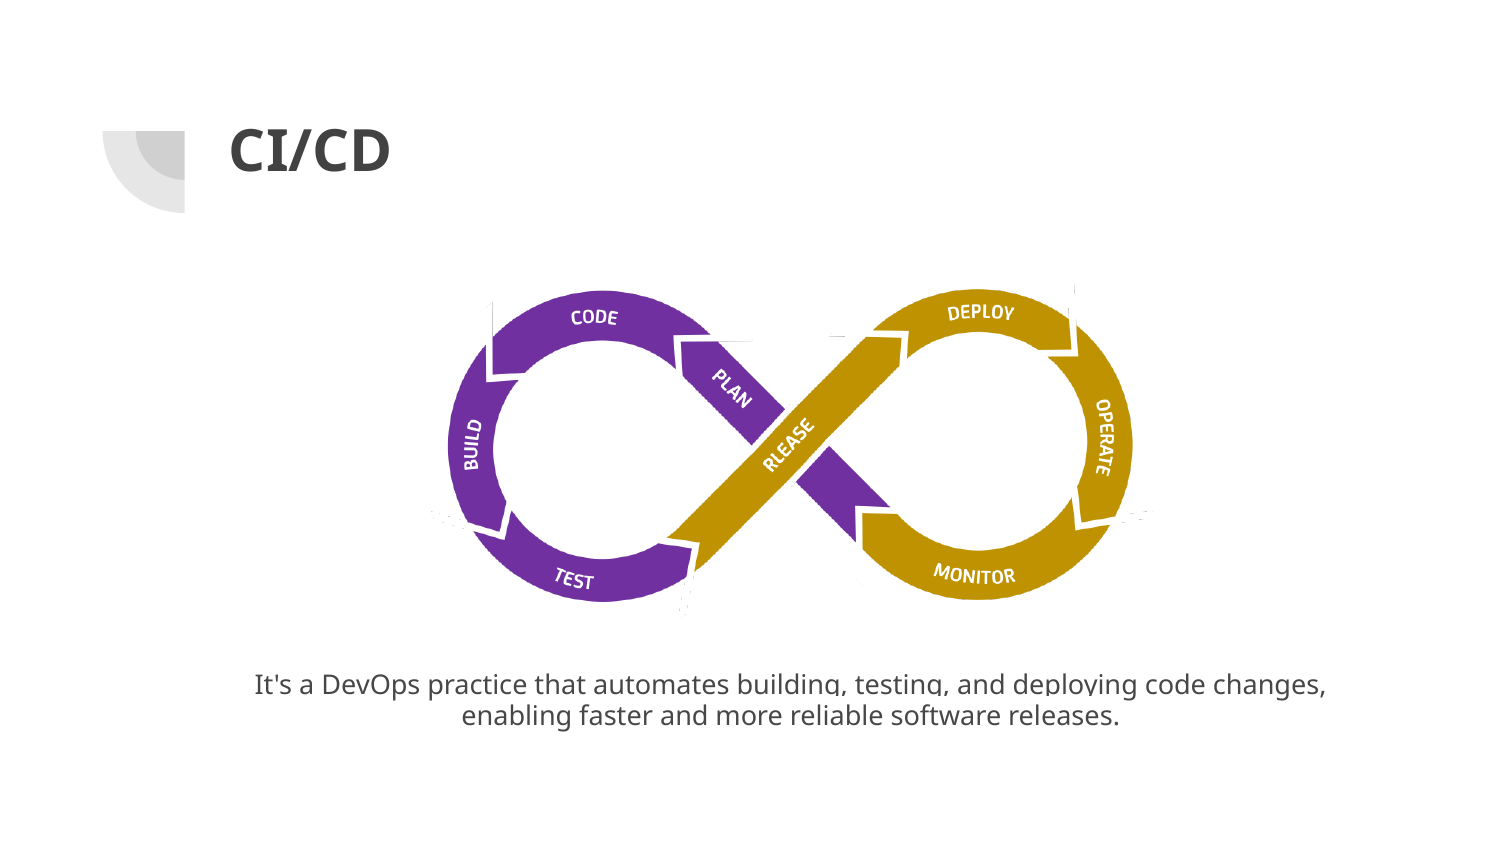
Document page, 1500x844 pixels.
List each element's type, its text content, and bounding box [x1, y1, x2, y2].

list It's a DevOps practice that automates building, testing, and deploying code changes, enabling faster and more reliable software releases. [213, 654, 1368, 744]
picture [427, 276, 1154, 620]
title CI/CD [213, 98, 1368, 263]
